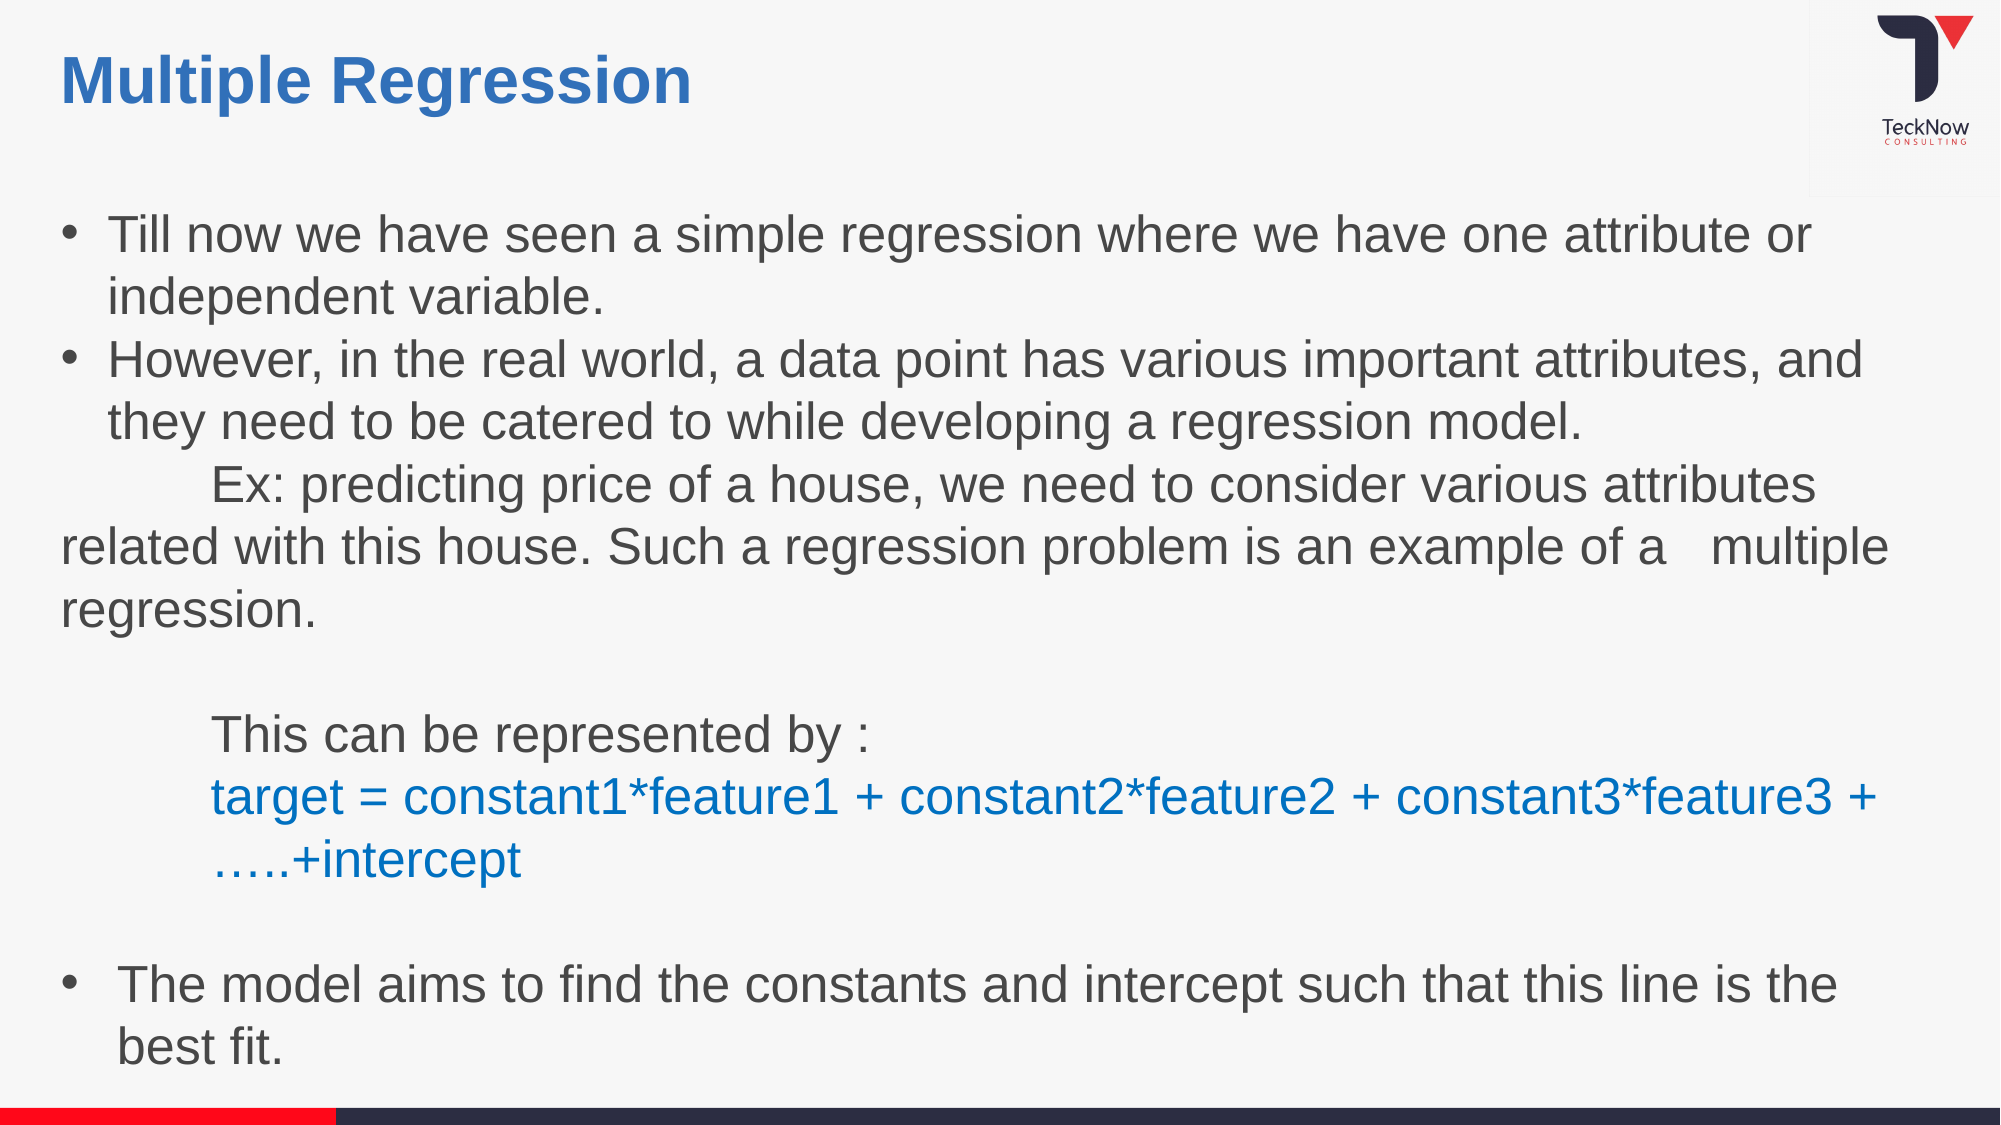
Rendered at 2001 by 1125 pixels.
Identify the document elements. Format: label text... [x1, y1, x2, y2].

picture [1809, 0, 2000, 197]
text_box Multiple Regression [45, 38, 1771, 256]
text_box Till now we have seen a simple regression where we have one attribute or independent variable. However, in the real world, a data point has various important attributes, and they need to be catered to while developing a regression model. Ex: predicting price of a house, we need to consider various attributes related with this house. Such a regression problem is an example of a multiple regression. This can be represented by : target = constant1*feature1 + constant2*feature2 + constant3*feature3 + …..+intercept The model aims to find the constants and intercept such that this line is the best fit. [45, 192, 1925, 1125]
